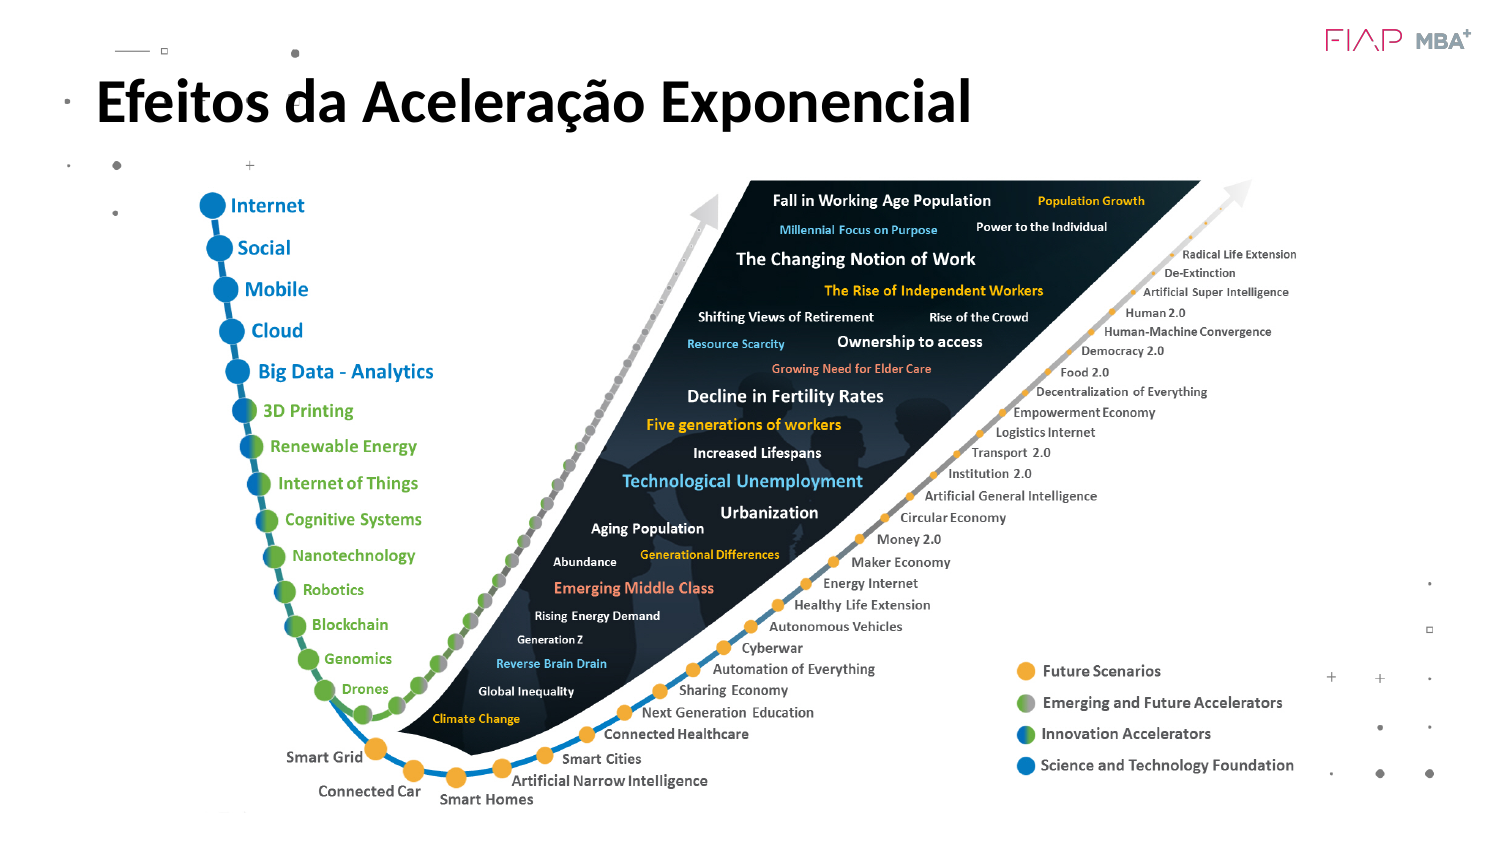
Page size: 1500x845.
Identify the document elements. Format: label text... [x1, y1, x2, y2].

picture [0, 0, 1500, 844]
title Efeitos da Aceleração Exponencial [81, 23, 1478, 173]
